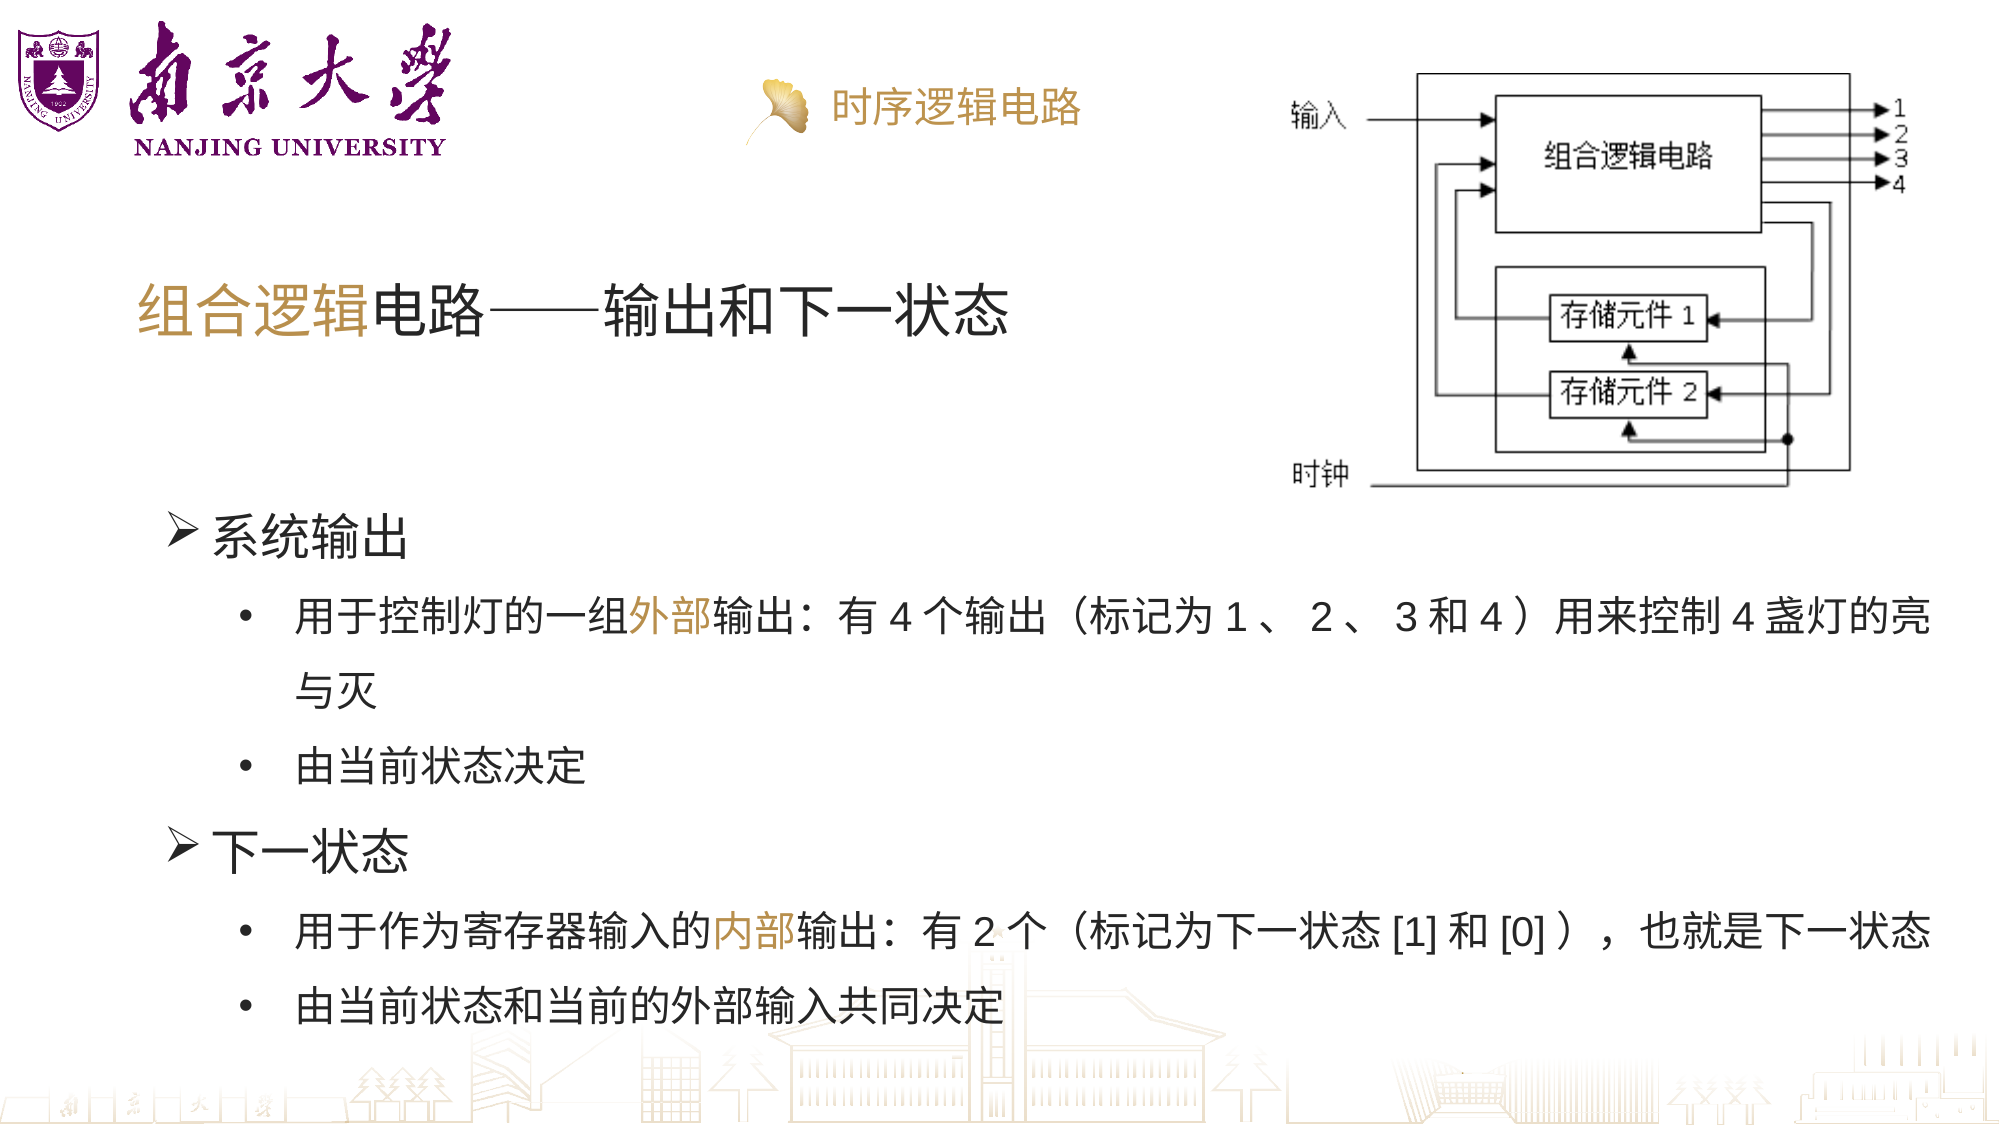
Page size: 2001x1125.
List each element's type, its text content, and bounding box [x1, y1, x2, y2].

picture [1274, 73, 1952, 494]
text_box 系统输出 用于控制灯的一组外部输出：有4个输出（标记为1、2、3和4）用来控制4盏灯的亮与灭 由当前状态决定 下一状态 用于作为寄存器输入的内部输出：有2个（标记为下一状态[1]和[0]），也就是下一状态 由当前状态和当前的外部输入共同决定 [148, 468, 1951, 1038]
picture [731, 64, 824, 169]
picture [18, 21, 451, 160]
text_box 时序逻辑电路 [816, 73, 1226, 139]
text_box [116, 249, 1274, 468]
